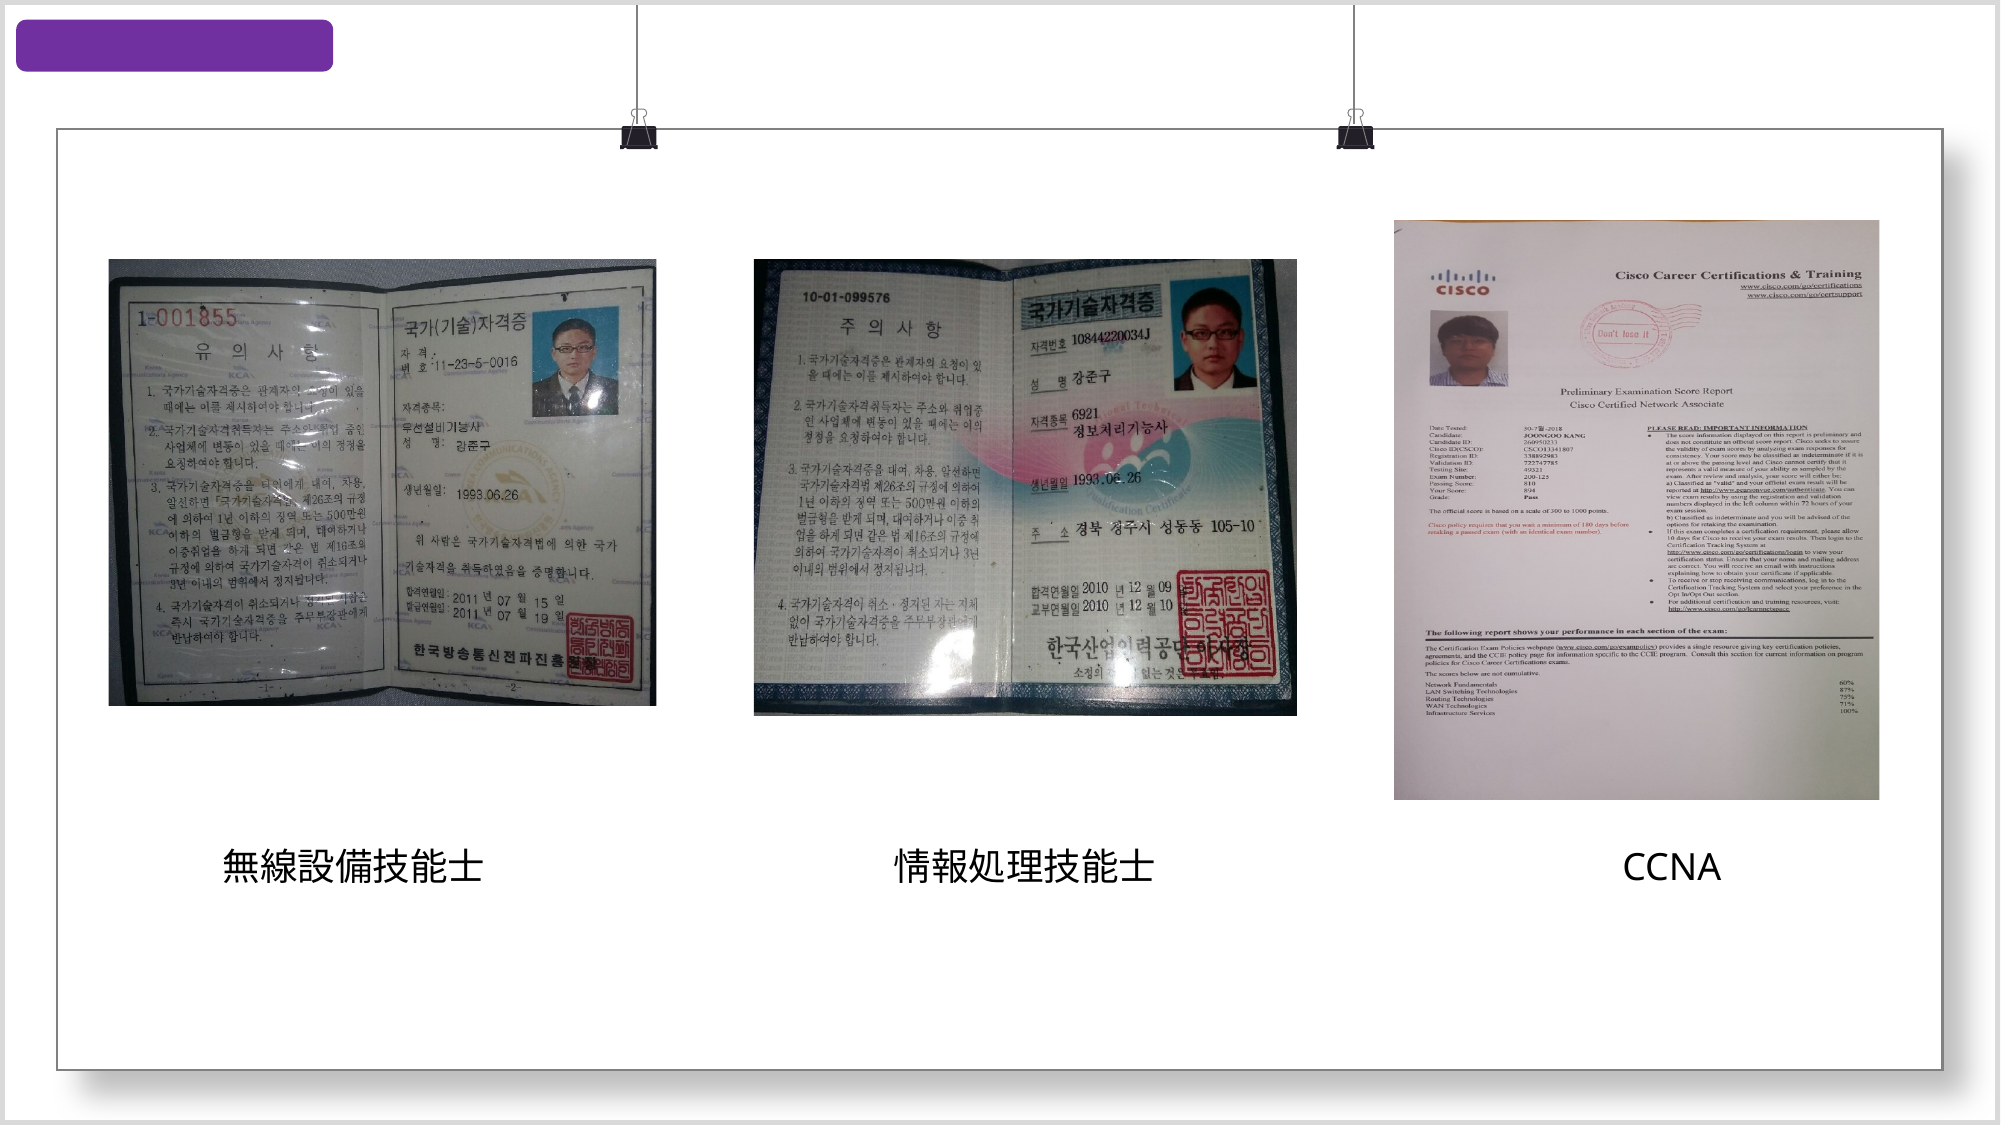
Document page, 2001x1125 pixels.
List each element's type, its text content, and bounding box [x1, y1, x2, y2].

picture [1394, 220, 1880, 800]
picture [753, 258, 1297, 716]
text_box CCNA [1607, 835, 1737, 896]
text_box 無線設備技能士 [208, 835, 501, 896]
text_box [16, 19, 334, 72]
picture [108, 258, 657, 706]
text_box 情報処理技能士 [879, 835, 1172, 896]
